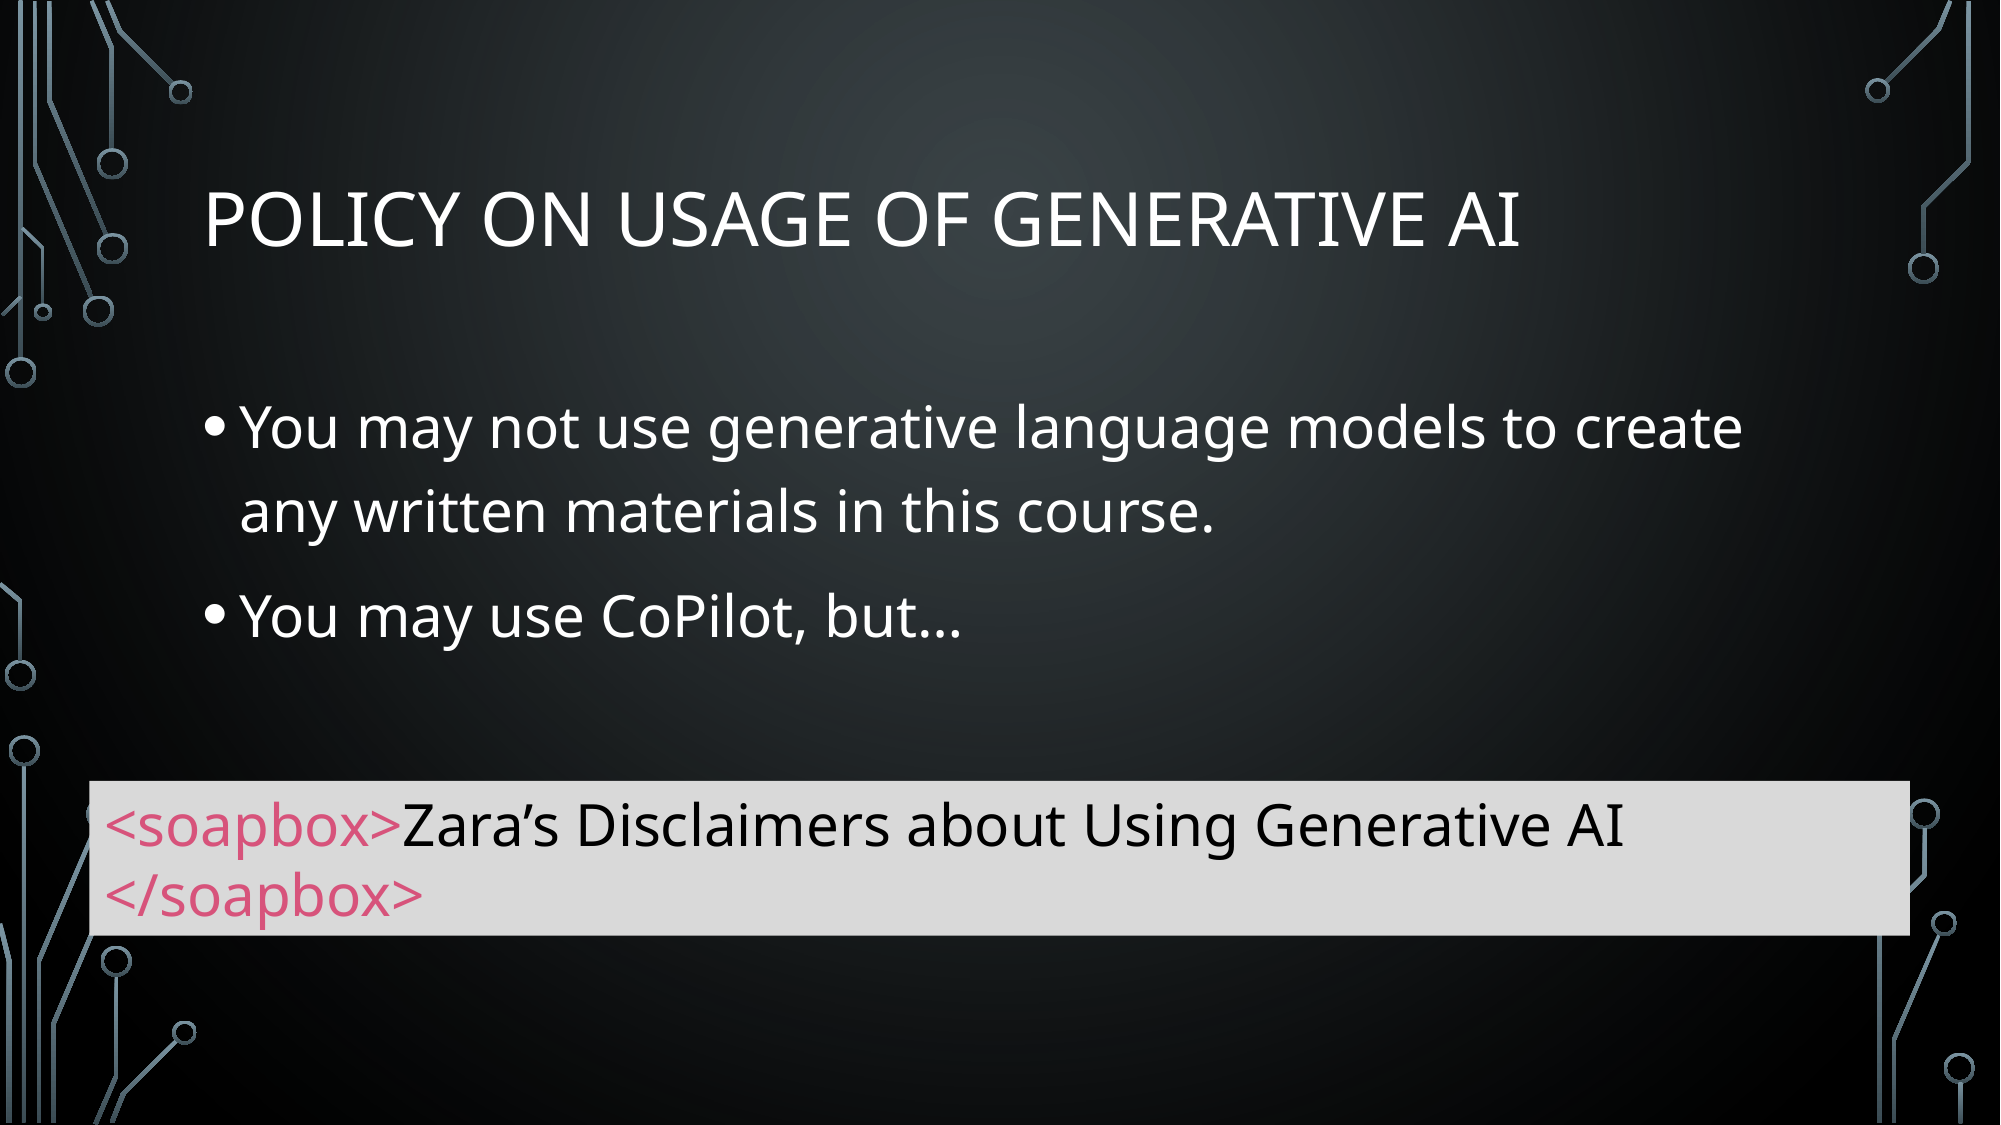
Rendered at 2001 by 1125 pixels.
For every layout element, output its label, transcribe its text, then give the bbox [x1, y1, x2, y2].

title Policy on Usage of Generative AI [187, 101, 1813, 344]
text_box <soapbox>Zara’s Disclaimers about Using Generative AI </soapbox> [89, 780, 1910, 936]
list You may not use generative language models to create any written materials in this course. You may use CoPilot, but… [187, 369, 1813, 720]
